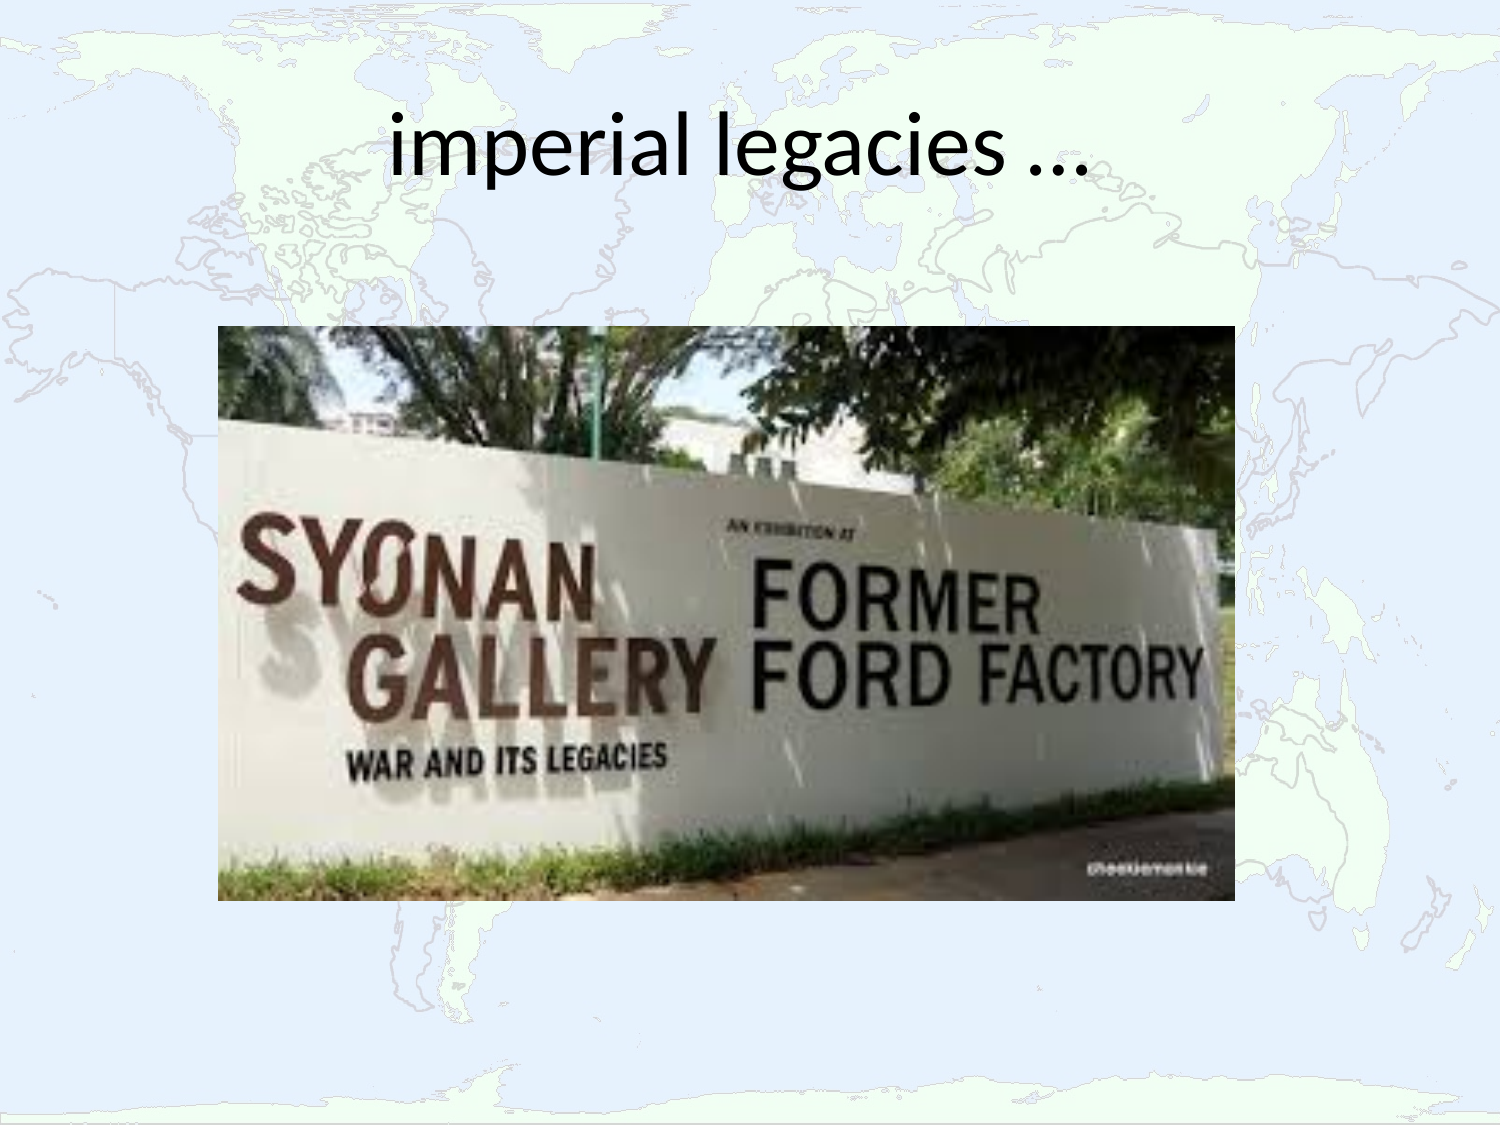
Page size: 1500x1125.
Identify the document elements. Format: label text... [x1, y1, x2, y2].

title imperial legacies … [75, 45, 1425, 233]
picture [218, 325, 1236, 902]
